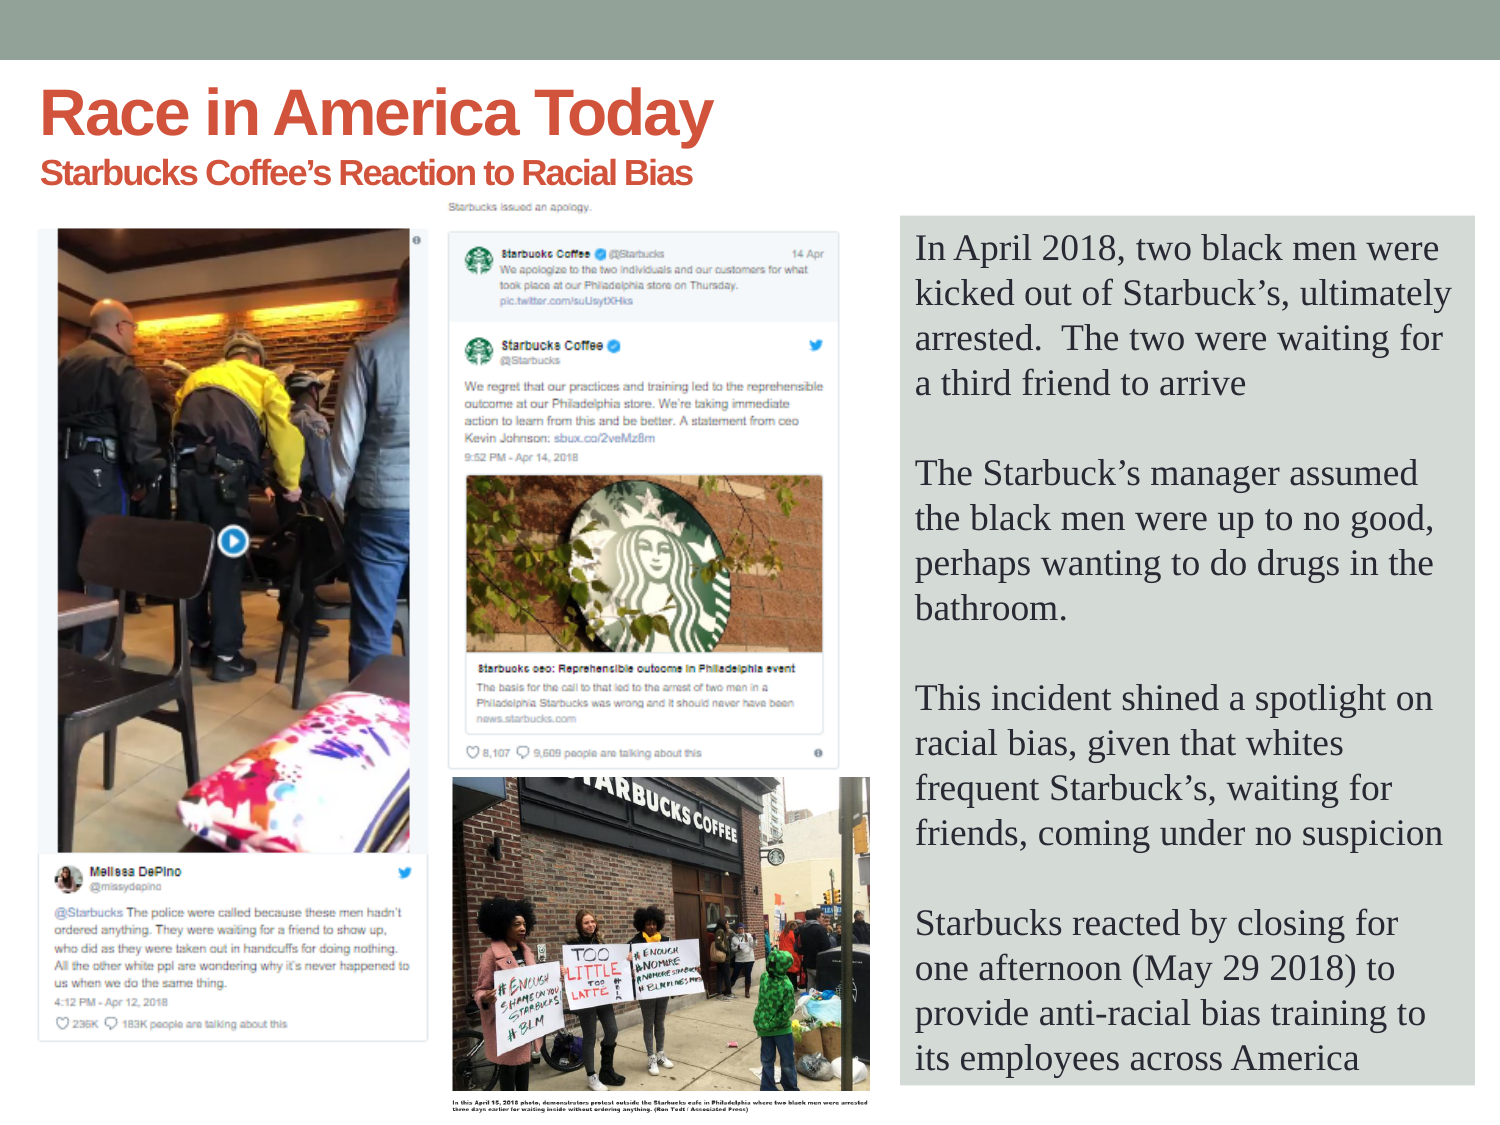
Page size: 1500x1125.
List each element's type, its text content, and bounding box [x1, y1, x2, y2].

picture [29, 197, 873, 1116]
text_box In April 2018, two black men were kicked out of Starbuck’s, ultimately arrested. The two were waiting for a third friend to arrive The Starbuck’s manager assumed the black men were up to no good, perhaps wanting to do drugs in the bathroom. This incident shined a spotlight on racial bias, given that whites frequent Starbuck’s, waiting for friends, coming under no suspicion Starbucks reacted by closing for one afternoon (May 29 2018) to provide anti-racial bias training to its employees across America [900, 215, 1475, 1086]
title Race in America Today Starbucks Coffee’s Reaction to Racial Bias [24, 62, 1338, 200]
